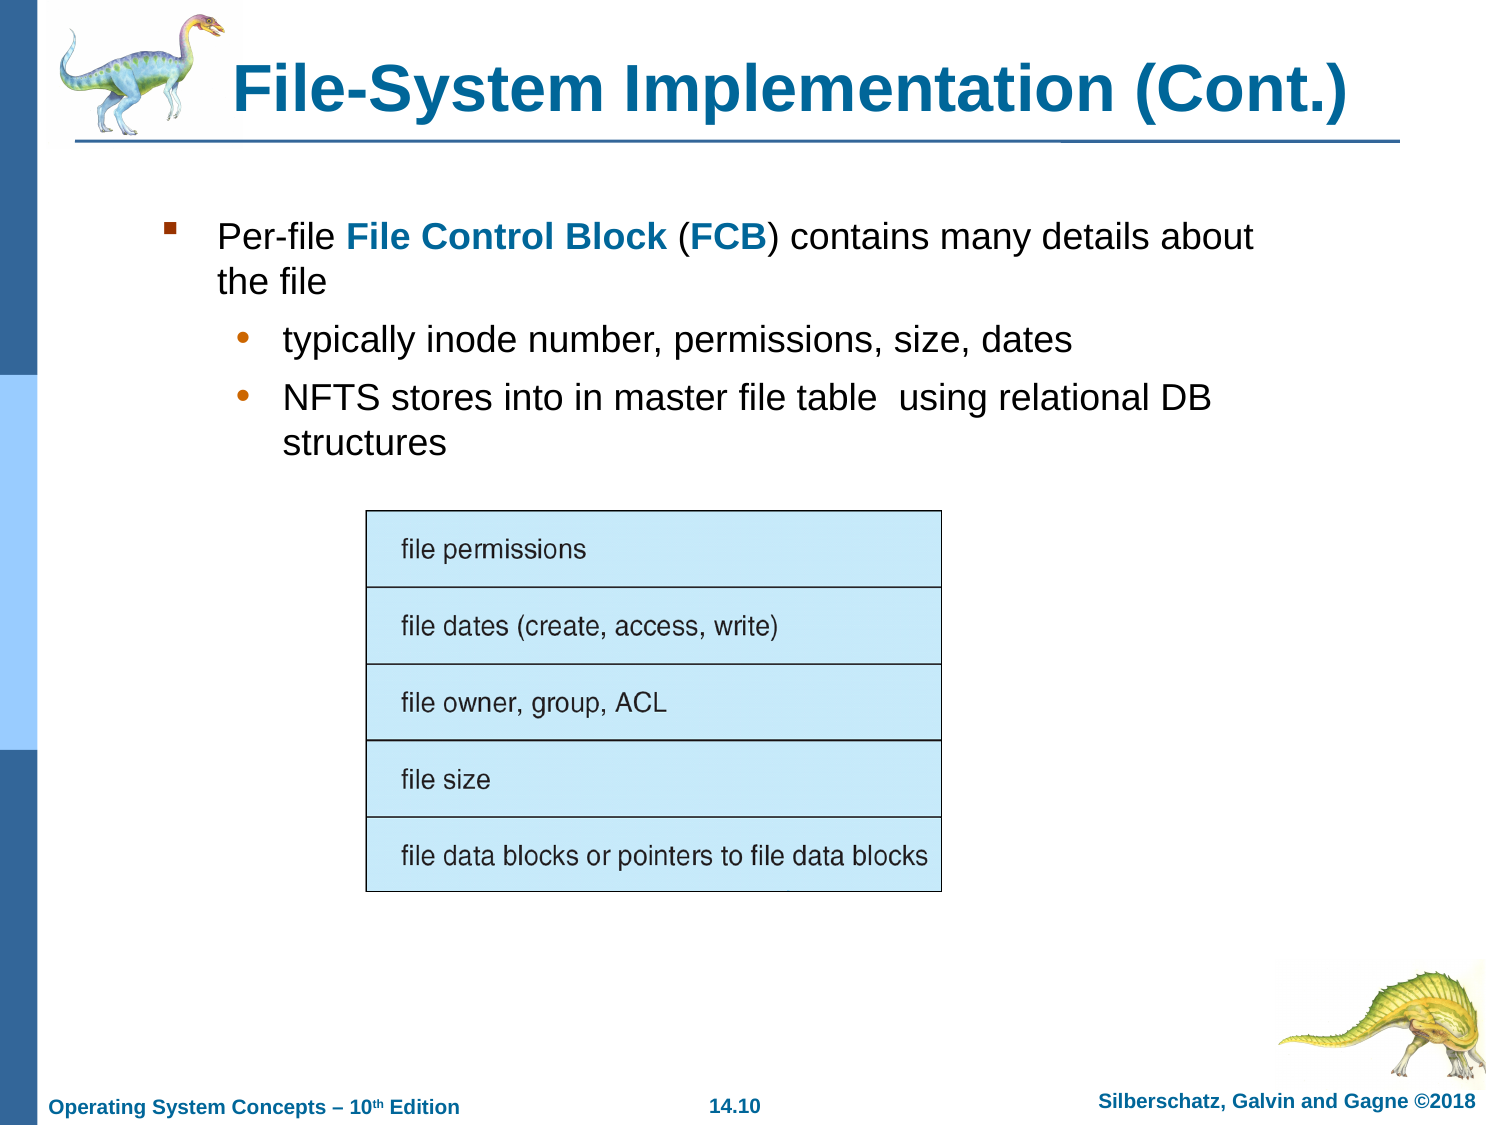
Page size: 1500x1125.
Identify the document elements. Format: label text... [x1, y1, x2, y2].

picture [46, 0, 243, 149]
picture [1275, 959, 1486, 1090]
list Per-file File Control Block (FCB) contains many details about the file typically inode number, permissions, size, dates NFTS stores into in master file table using relational DB structures [145, 204, 1297, 948]
title File-System Implementation (Cont.) [157, 38, 1425, 133]
picture [365, 509, 942, 892]
